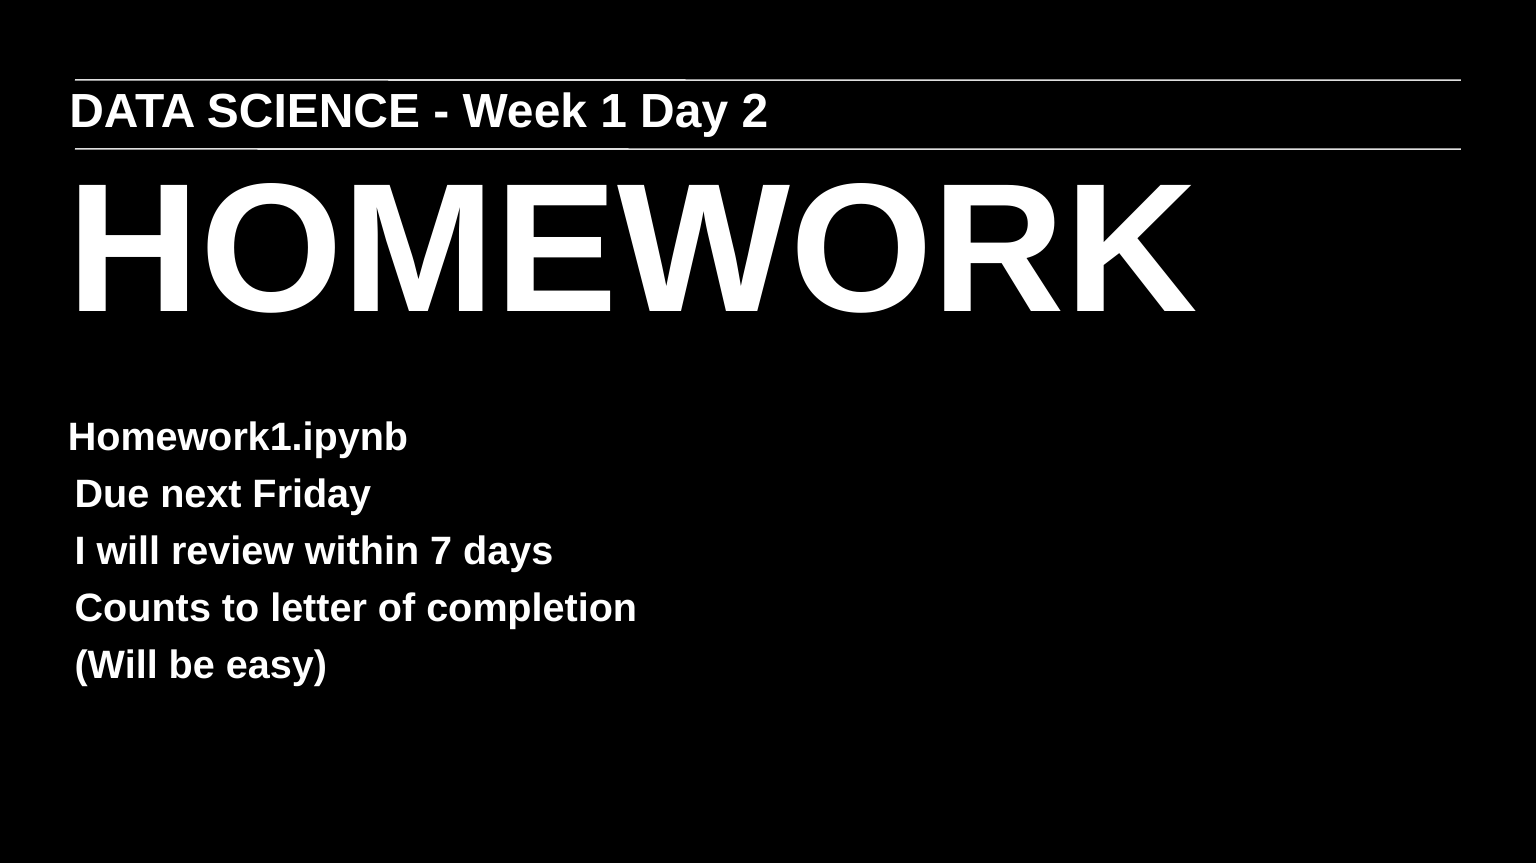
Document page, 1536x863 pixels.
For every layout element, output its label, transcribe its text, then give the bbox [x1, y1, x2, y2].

title HOMEWORK Homework1.ipynb Due next Friday I will review within 7 days Counts to letter of completion (Will be easy) [56, 182, 1440, 823]
list DATA SCIENCE - Week 1 Day 2 [60, 80, 1112, 184]
